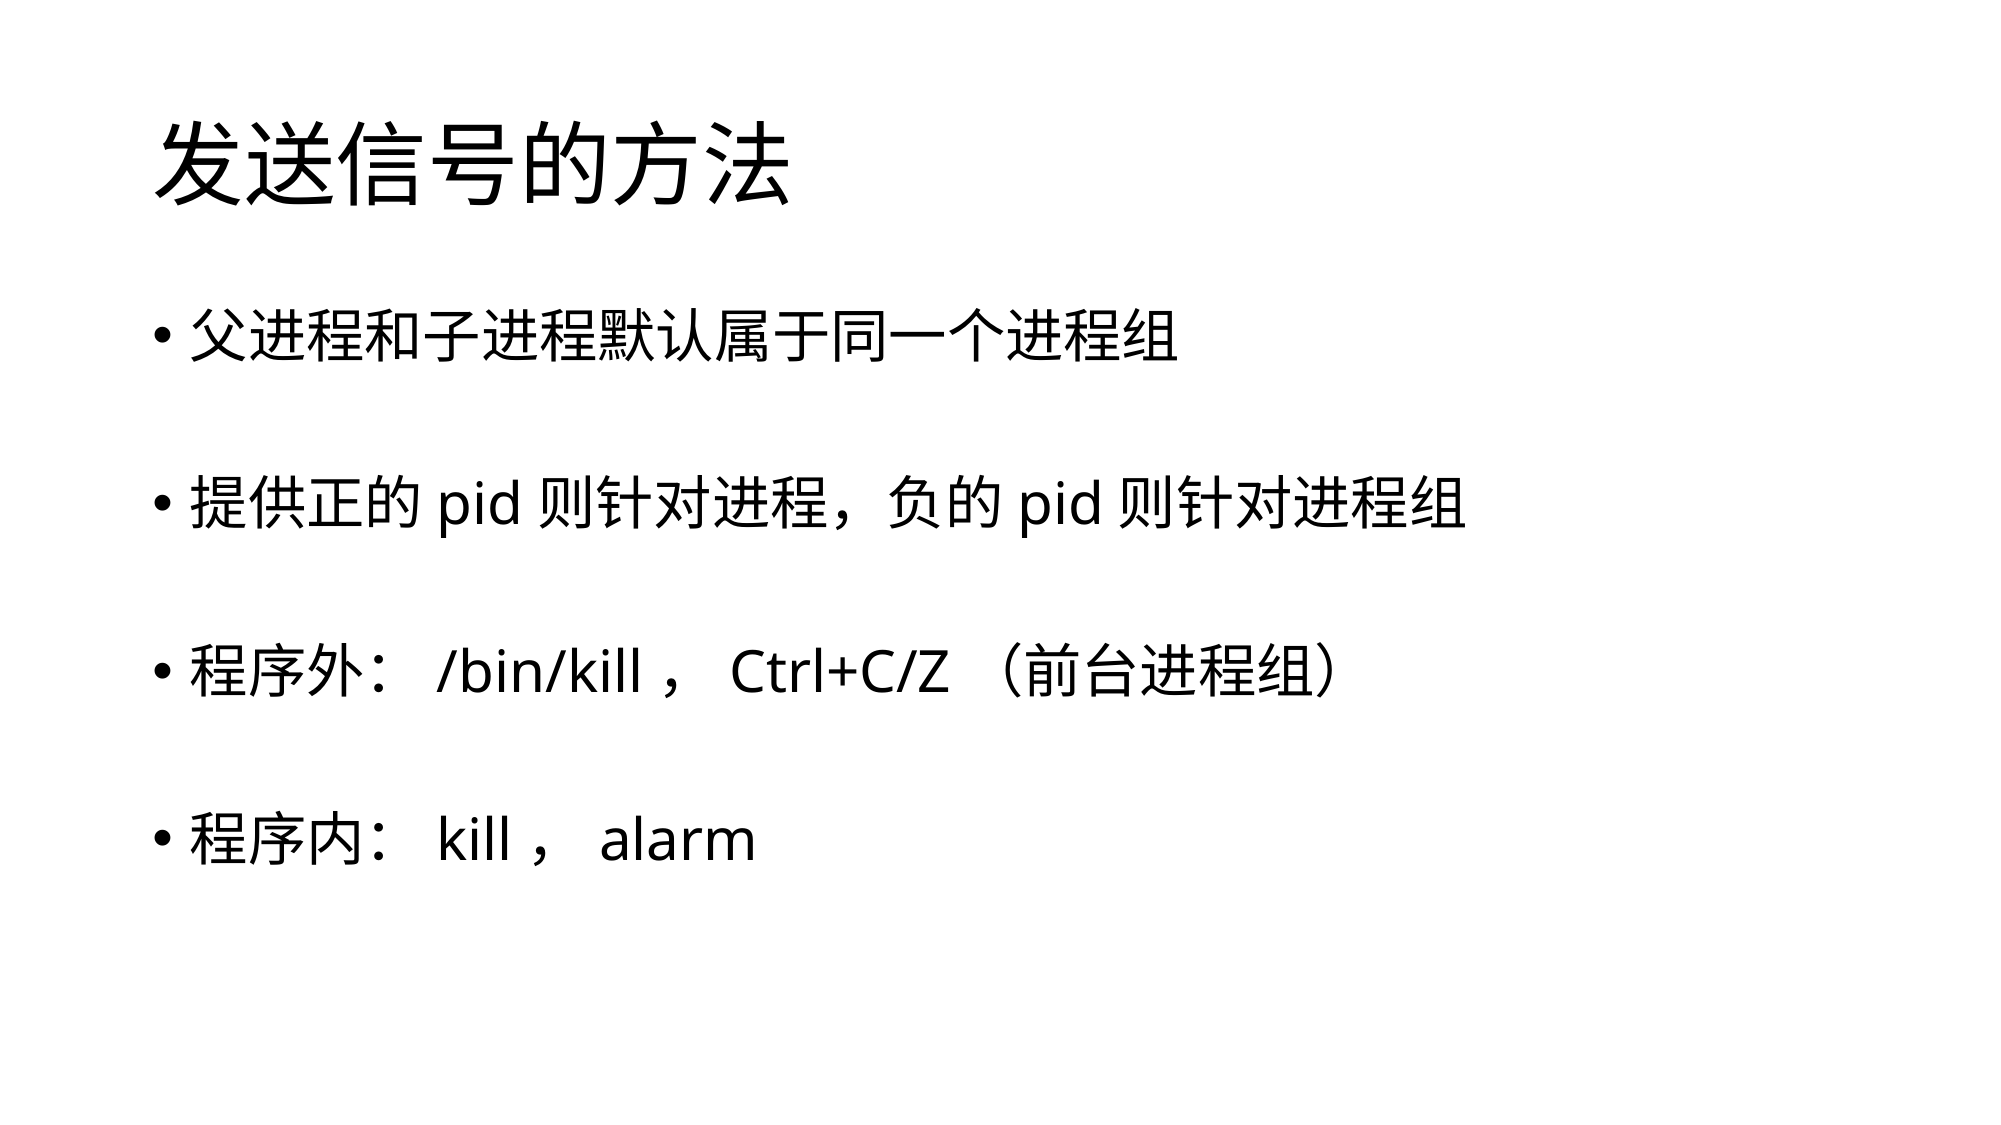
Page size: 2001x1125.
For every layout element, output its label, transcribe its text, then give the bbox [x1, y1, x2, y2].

title 发送信号的方法 [137, 59, 1863, 278]
list 父进程和子进程默认属于同一个进程组 提供正的pid则针对进程，负的pid则针对进程组 程序外：/bin/kill，Ctrl+C/Z（前台进程组） 程序内：kill，alarm [137, 299, 1863, 1014]
